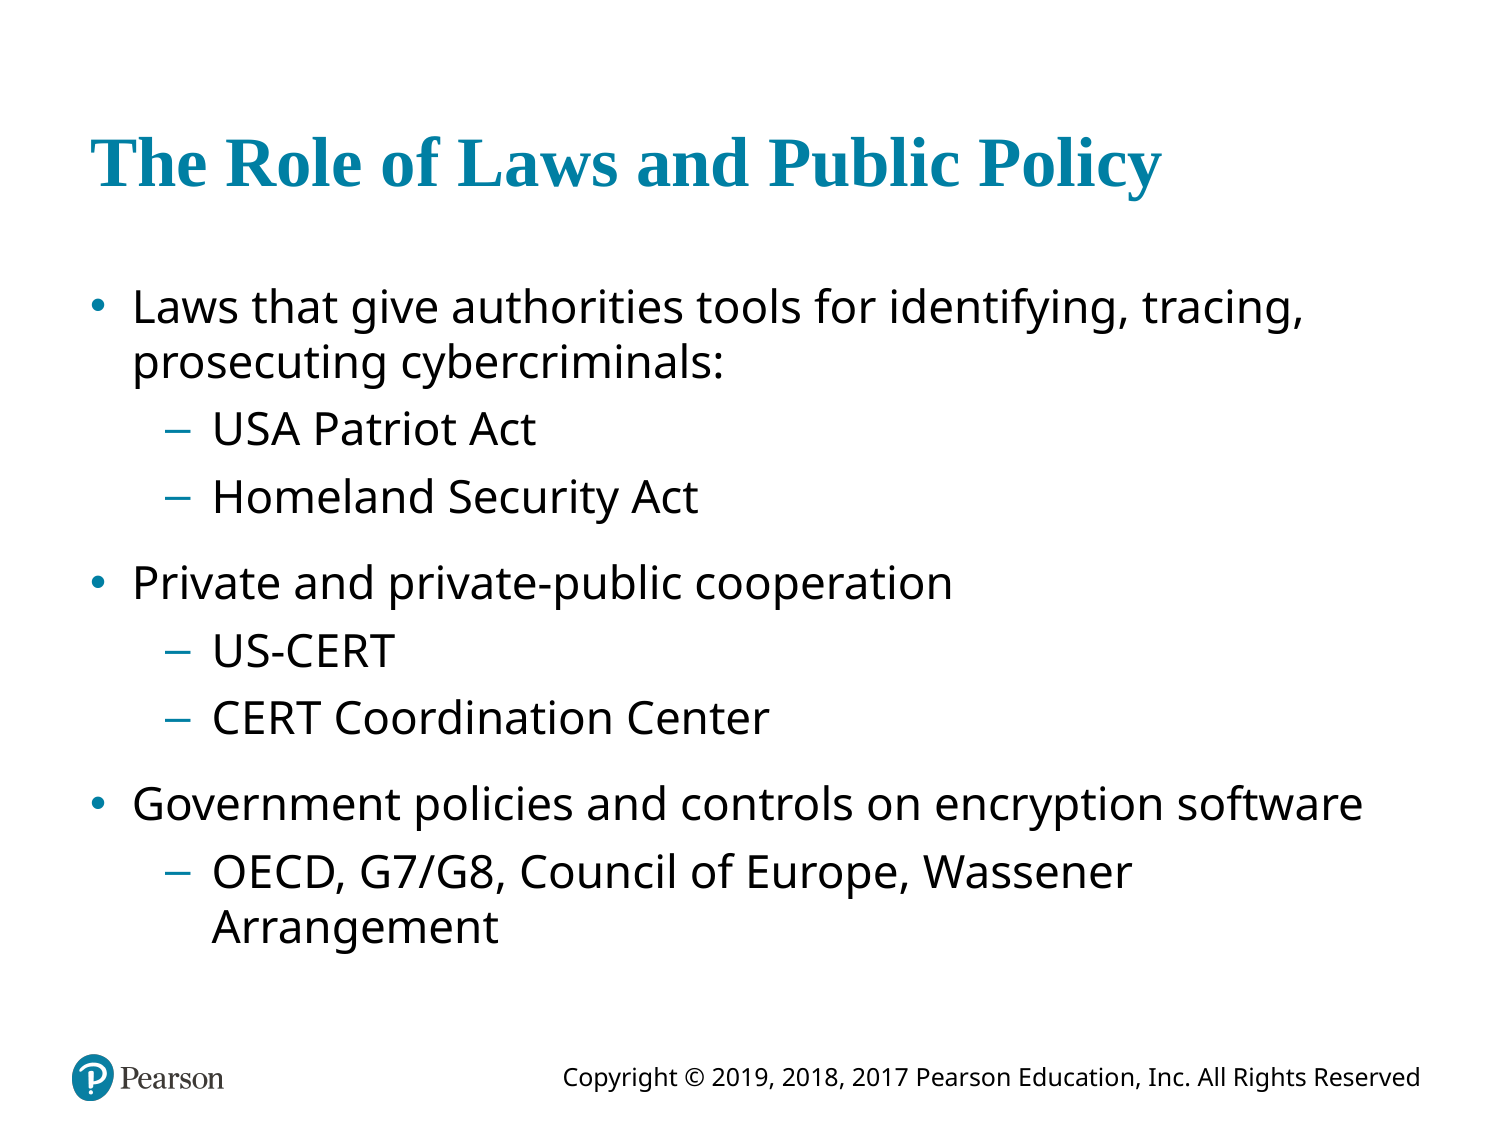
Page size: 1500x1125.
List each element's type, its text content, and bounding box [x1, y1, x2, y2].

picture [72, 1054, 88, 1070]
picture [80, 1063, 106, 1088]
picture [98, 1054, 224, 1101]
picture [72, 1087, 83, 1101]
title The Role of Laws and Public Policy [75, 35, 1425, 216]
list Laws that give authorities tools for identifying, tracing, prosecuting cybercriminals: U S A Patriot Act Homeland Security Act Private and private-public cooperation U S-C E R T C E R T Coordination Center Government policies and controls on encryption software O E C D, G7/G8, Council of Europe, Wassener Arrangement [75, 262, 1425, 919]
